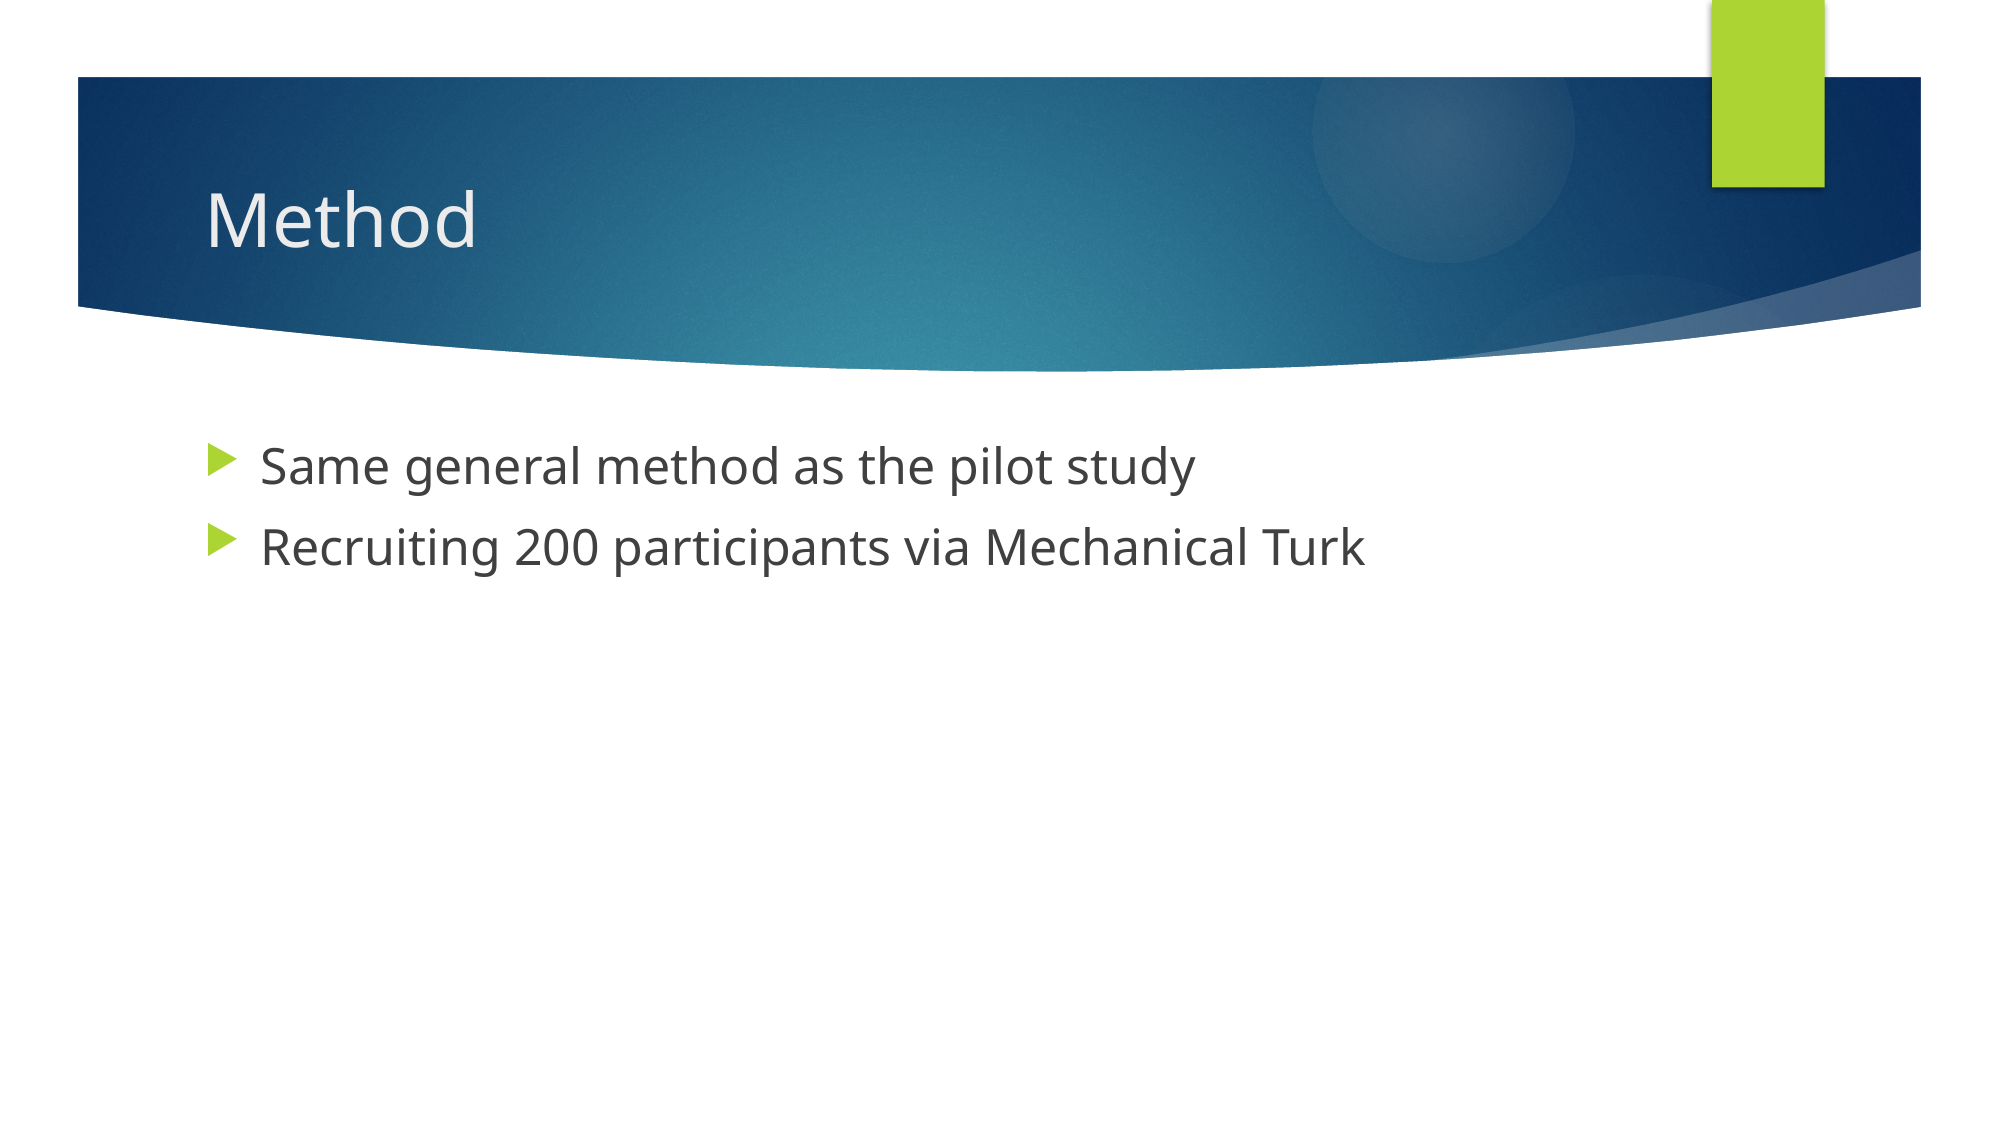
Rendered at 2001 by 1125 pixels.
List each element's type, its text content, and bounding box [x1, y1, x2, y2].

title Method [189, 159, 1627, 276]
list Same general method as the pilot study Recruiting 200 participants via Mechanical Turk [189, 427, 1627, 988]
